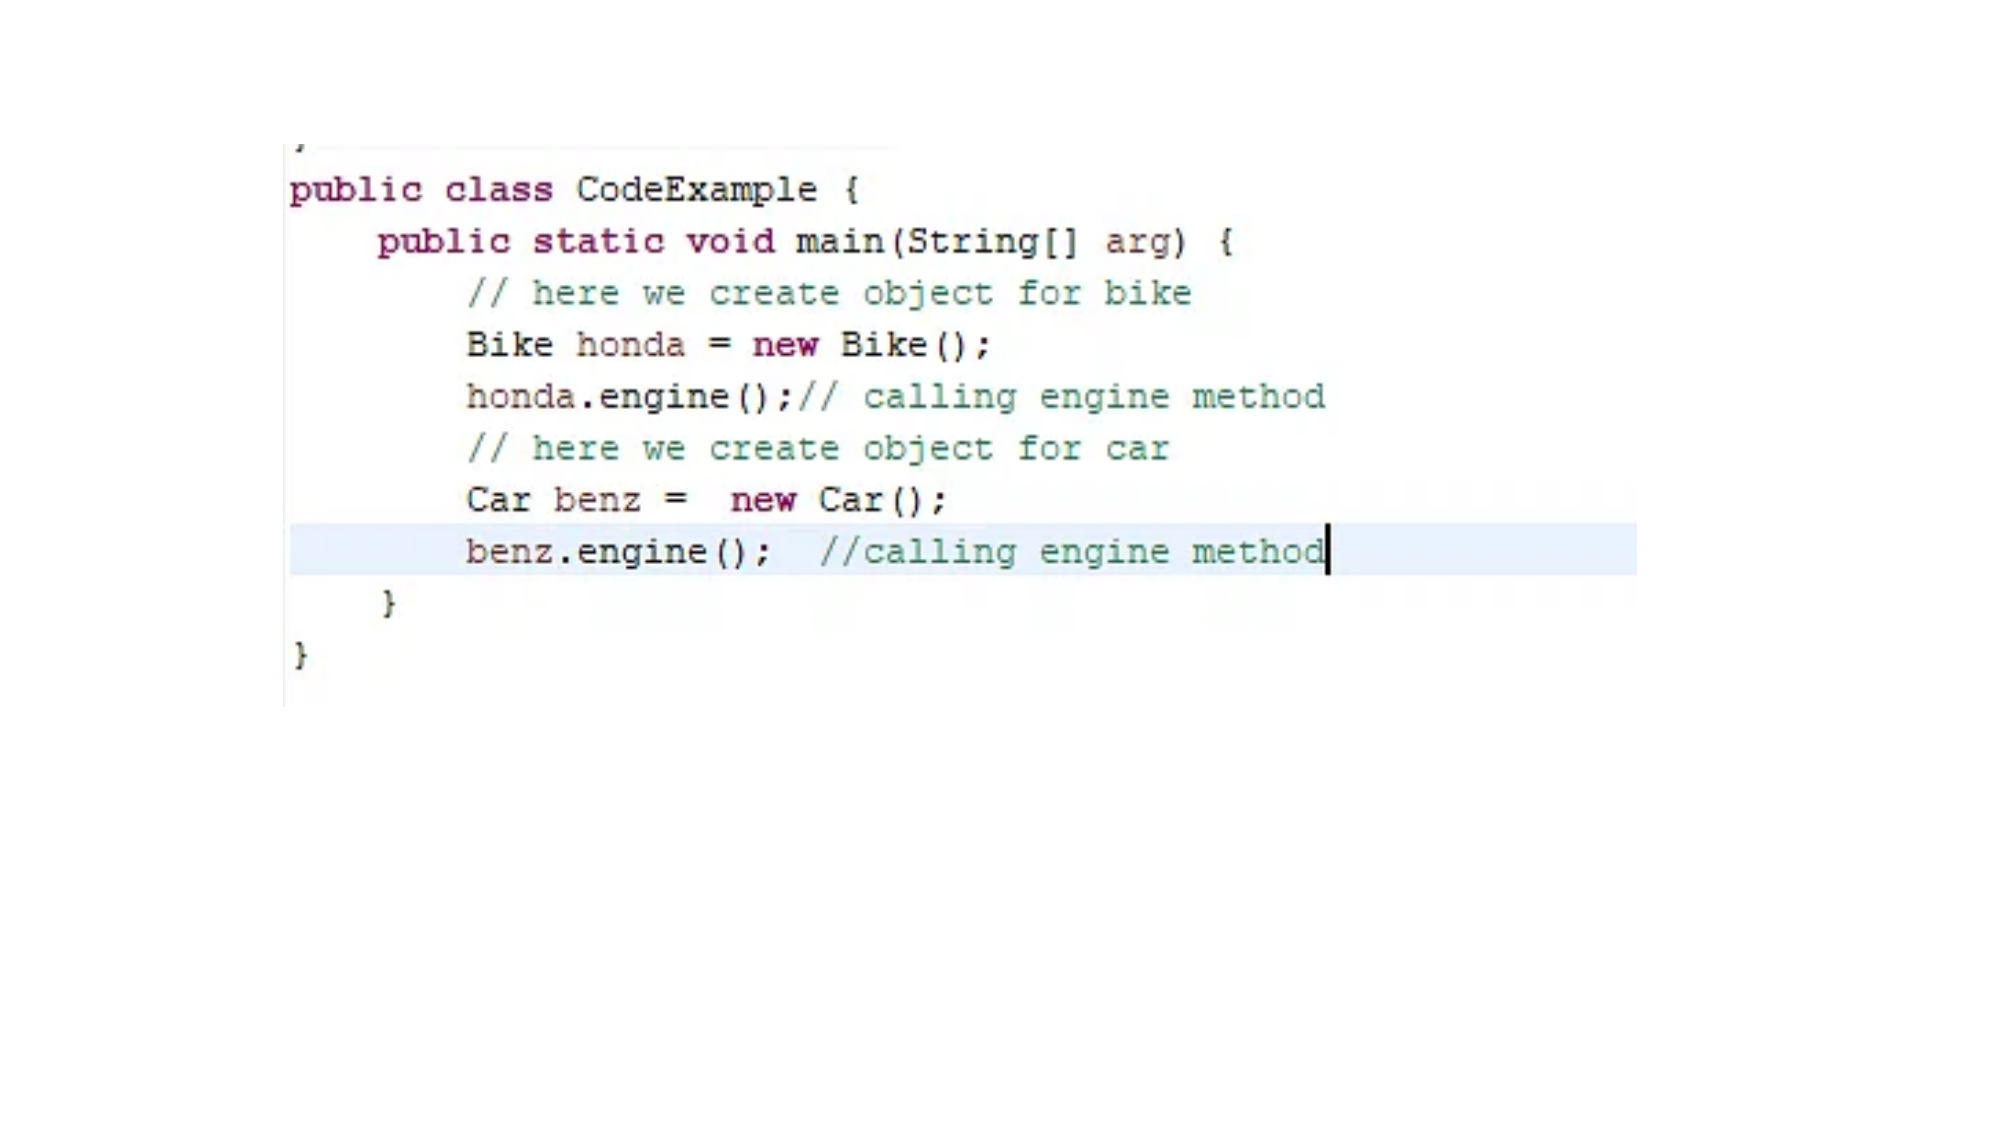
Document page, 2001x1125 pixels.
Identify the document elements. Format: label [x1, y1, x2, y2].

picture [283, 144, 1637, 707]
